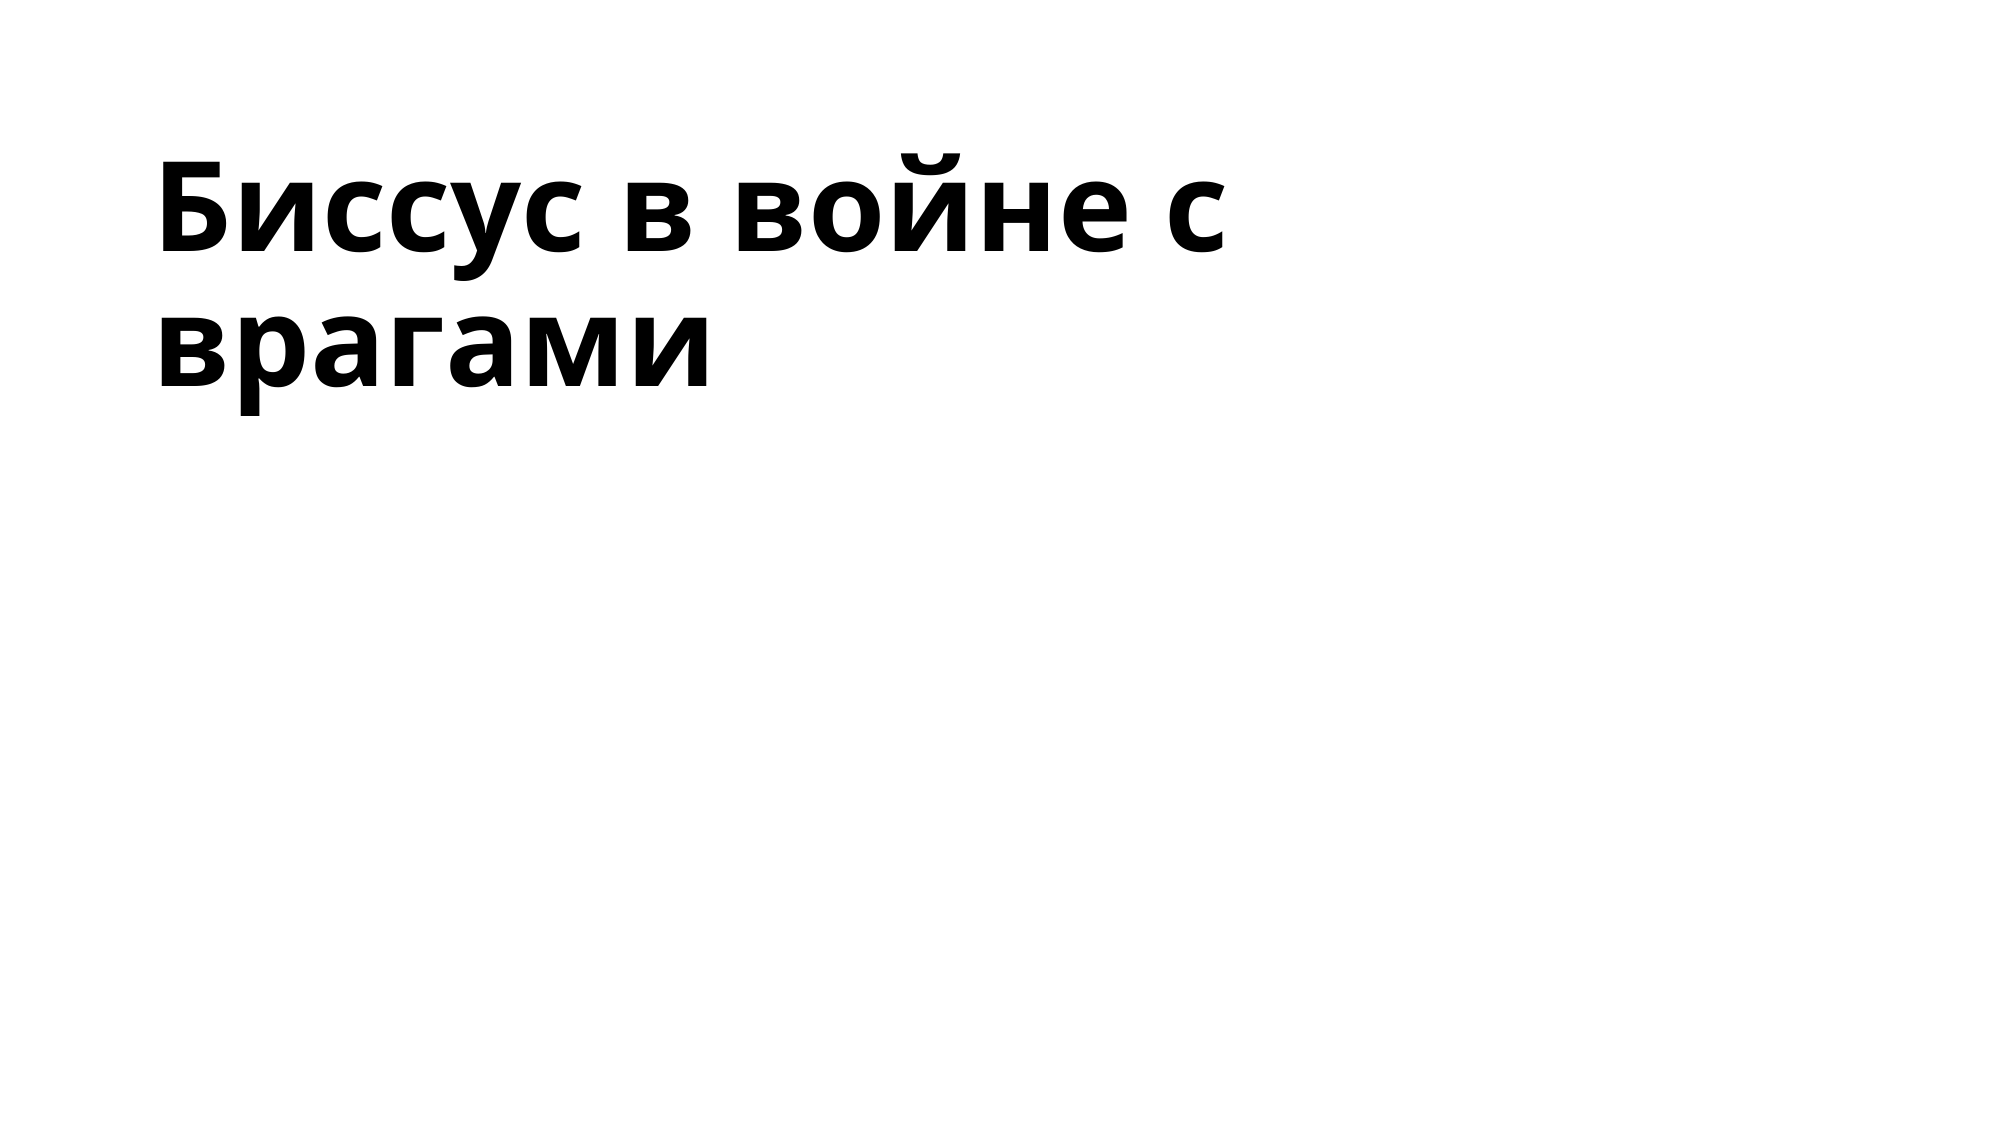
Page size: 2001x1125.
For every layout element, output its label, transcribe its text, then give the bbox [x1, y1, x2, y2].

title Биссус в войне с врагами [137, 287, 1753, 421]
